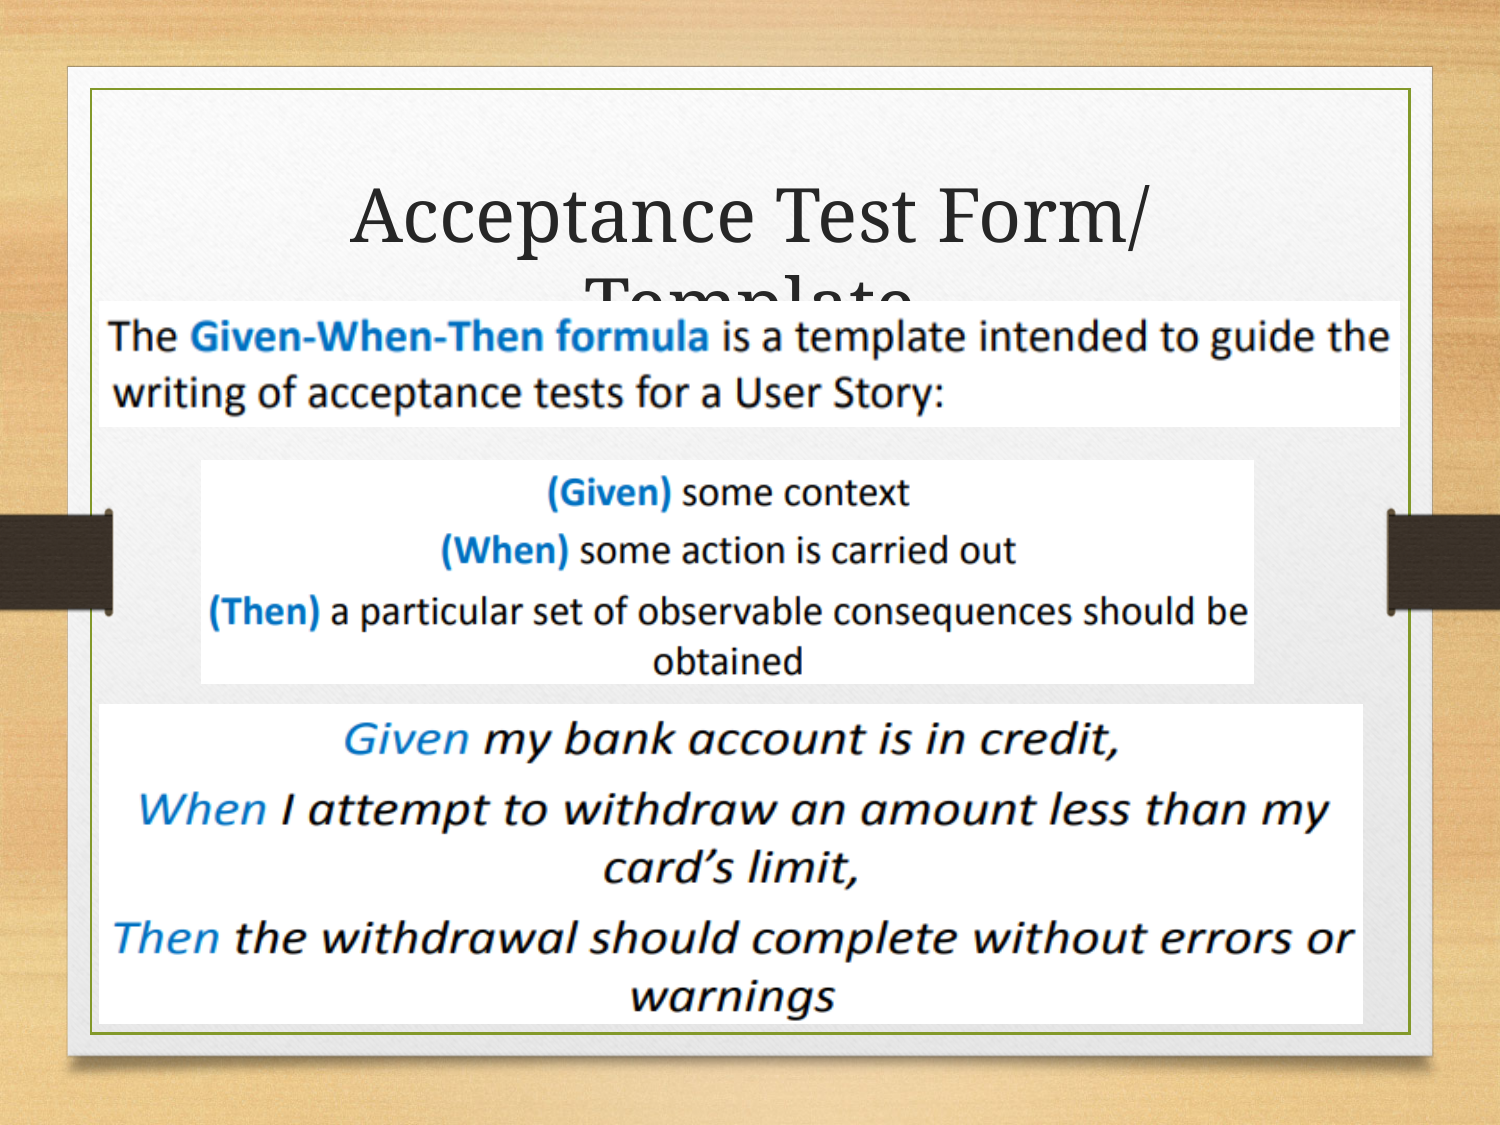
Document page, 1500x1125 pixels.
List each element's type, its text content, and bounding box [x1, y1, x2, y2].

title Acceptance Test Form/ Template [193, 150, 1309, 301]
picture [0, 0, 1500, 1125]
